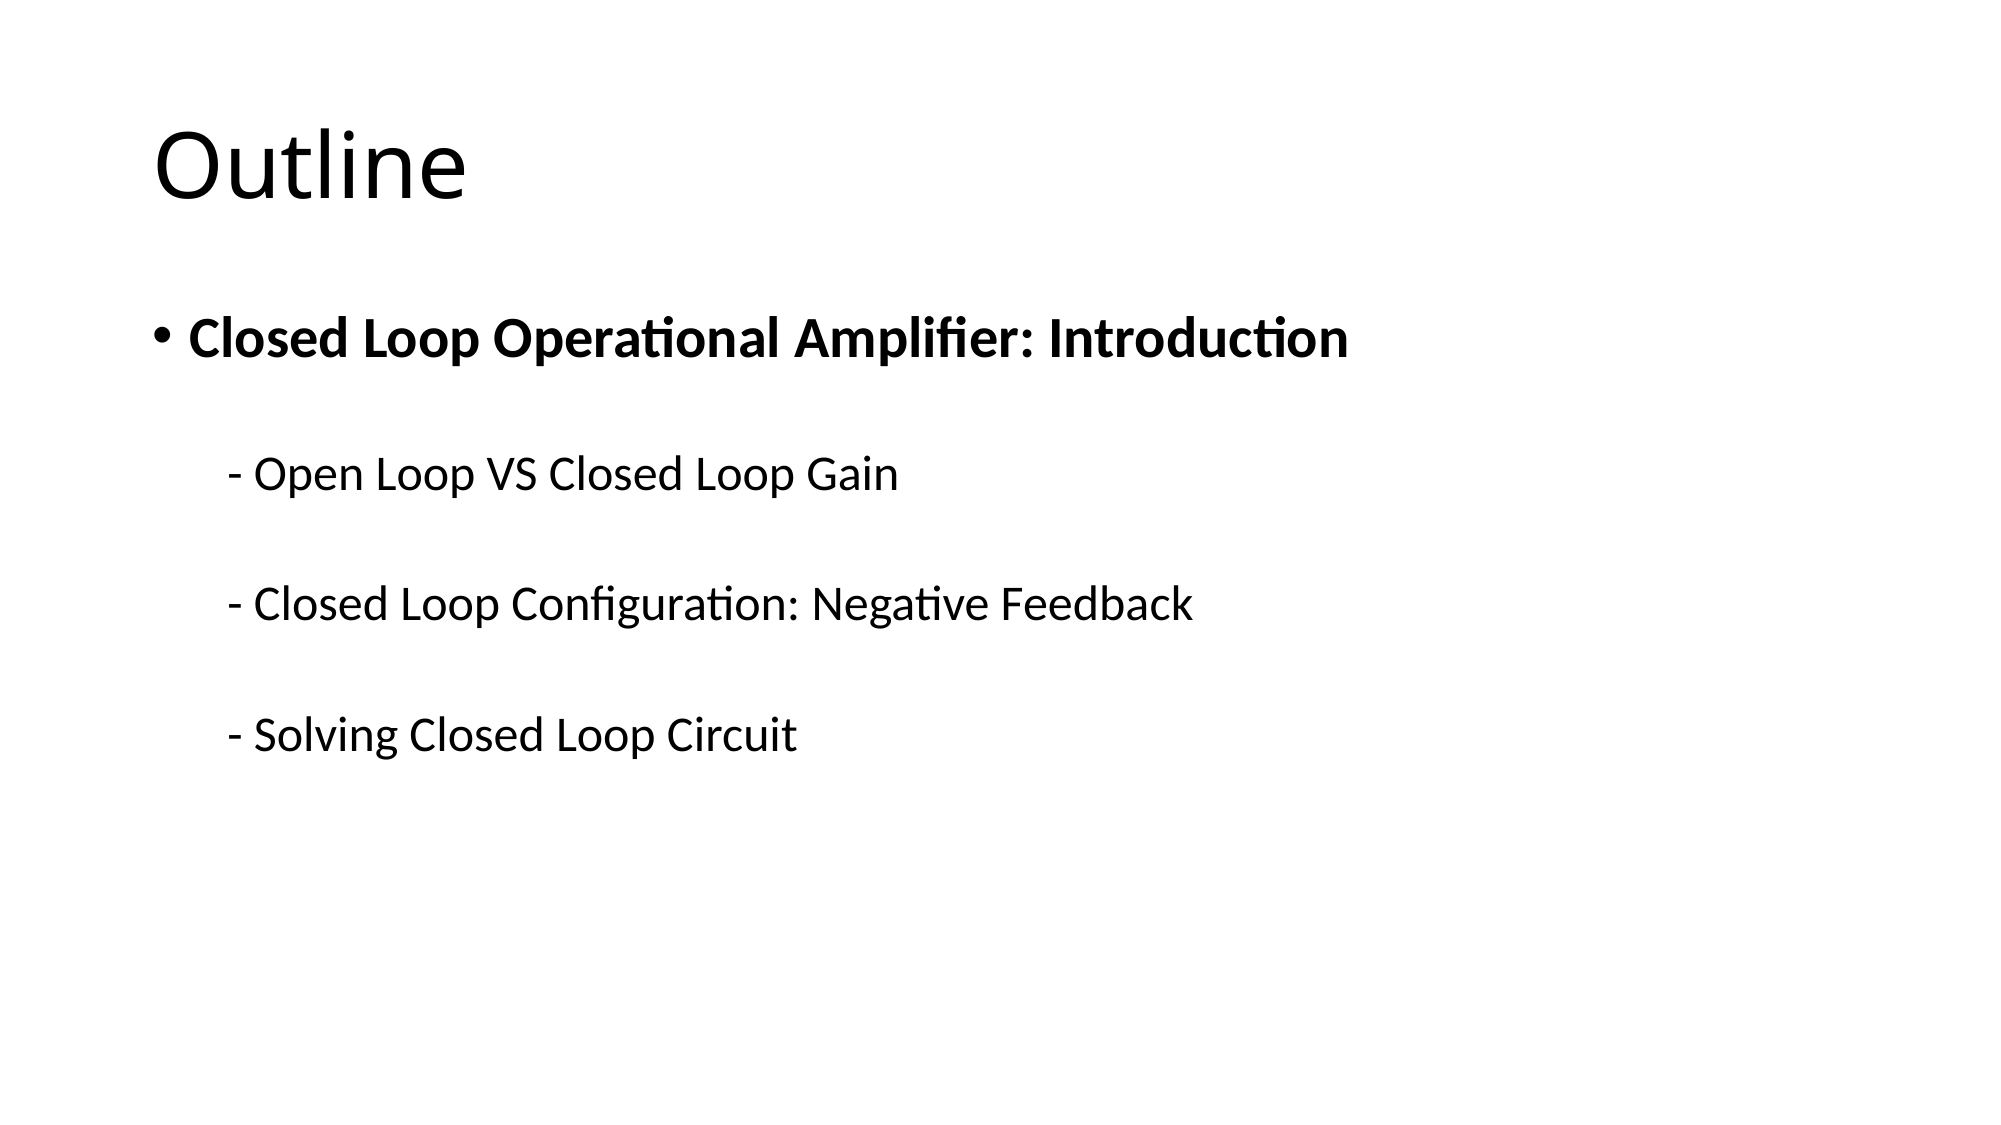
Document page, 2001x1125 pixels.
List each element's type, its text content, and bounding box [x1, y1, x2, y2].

title Outline [137, 59, 1863, 278]
list Closed Loop Operational Amplifier: Introduction - Open Loop VS Closed Loop Gain - Closed Loop Configuration: Negative Feedback - Solving Closed Loop Circuit [137, 299, 1863, 1014]
